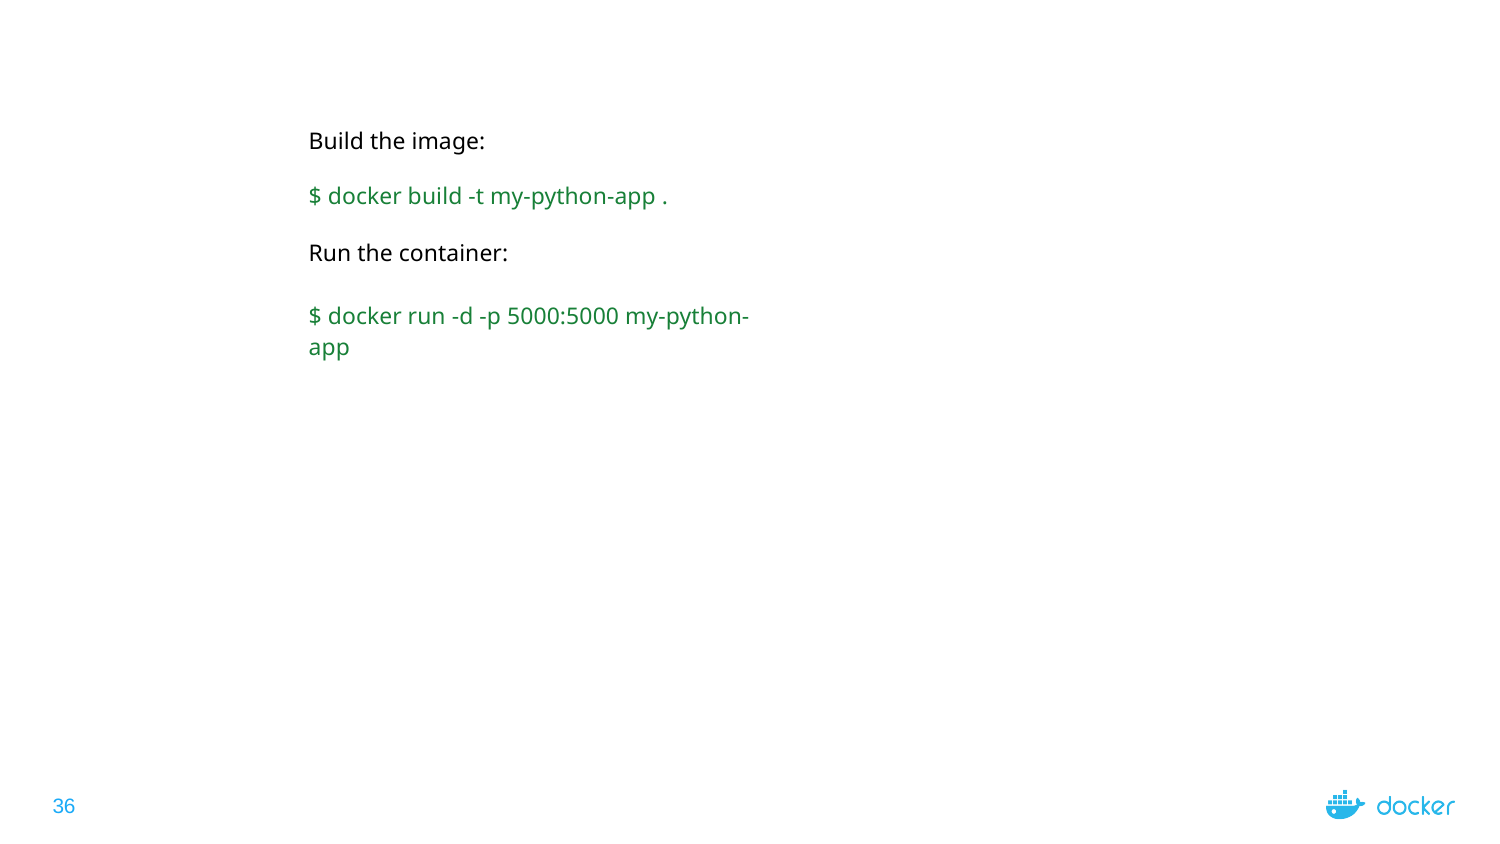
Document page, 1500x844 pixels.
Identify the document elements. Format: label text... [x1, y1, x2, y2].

slide_number ‹#› [37, 782, 393, 828]
text_box Build the image: $ docker build -t my-python-app . Run the container: $ docker run -d -p 5000:5000 my-python-app [293, 59, 786, 376]
picture [1318, 785, 1463, 824]
